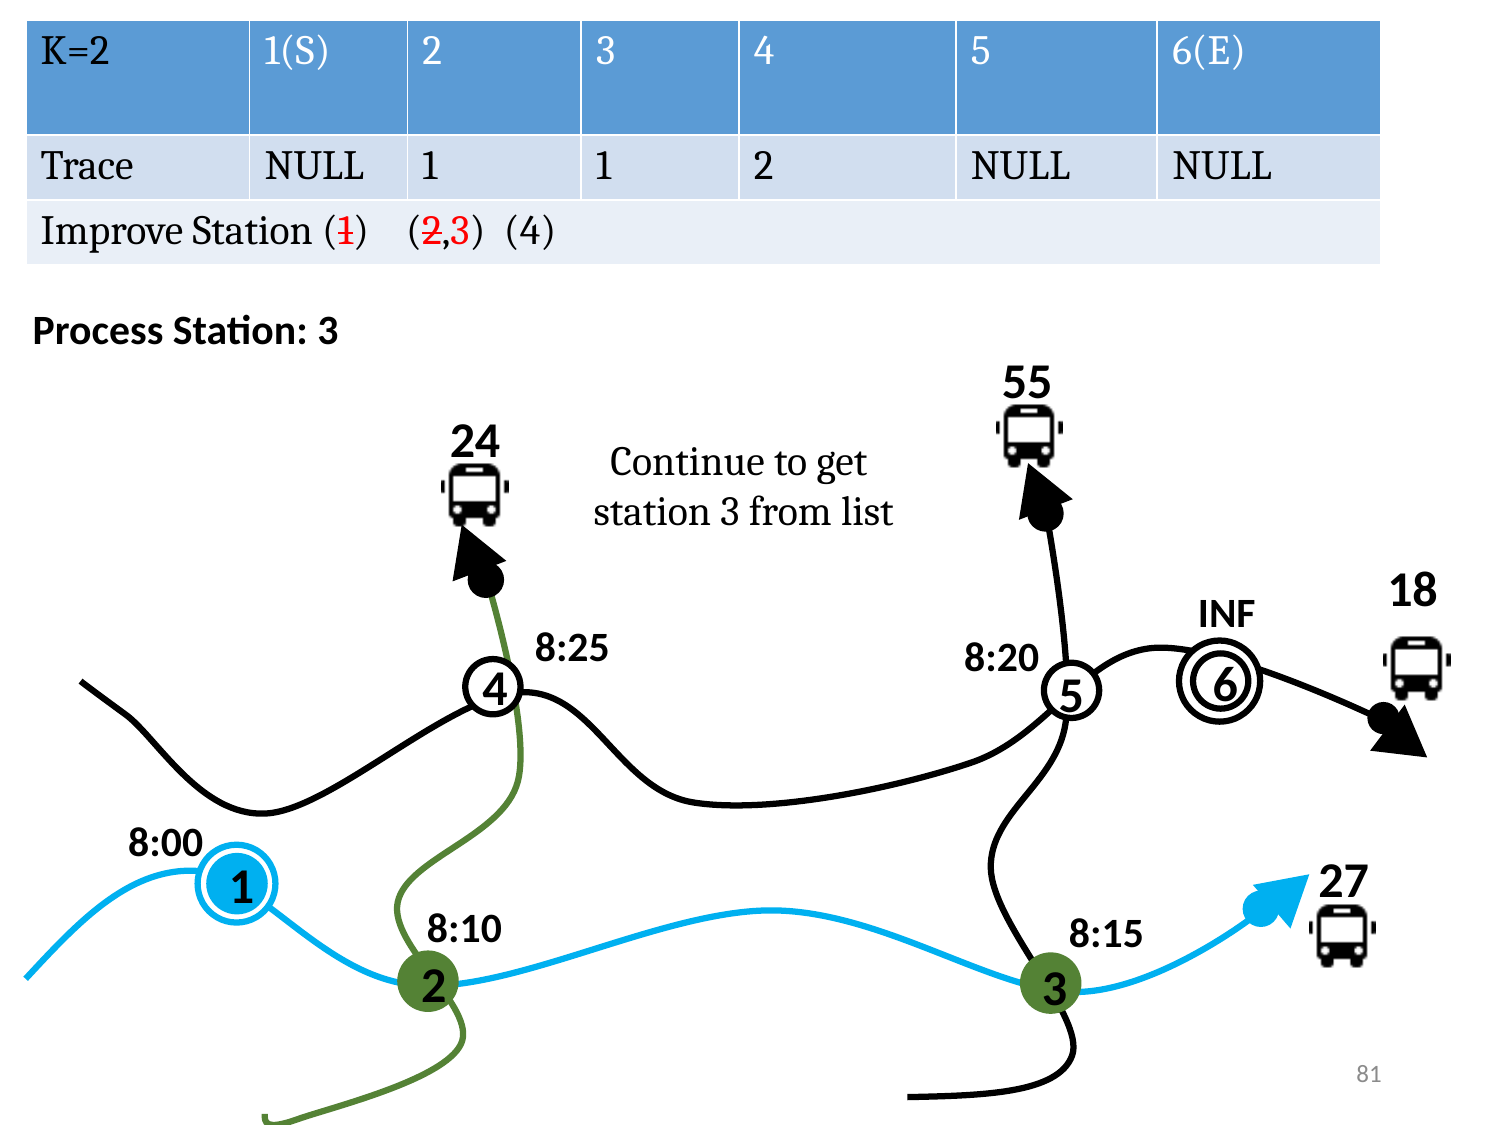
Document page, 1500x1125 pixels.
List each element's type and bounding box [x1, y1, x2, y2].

table_cell [1158, 136, 1380, 199]
table_header [250, 21, 407, 134]
text_box [1372, 549, 1453, 624]
table_cell [582, 136, 738, 199]
table_cell [957, 136, 1156, 199]
table_header [740, 21, 955, 134]
table_cell [250, 136, 407, 199]
picture [441, 462, 509, 529]
table_header [27, 21, 249, 134]
picture [1309, 903, 1376, 970]
table_cell [27, 136, 249, 199]
table_cell [740, 136, 955, 199]
text_box [24, 470, 1428, 1125]
table_header [408, 21, 580, 134]
table_header [582, 21, 738, 134]
table_cell [27, 201, 1380, 264]
text_box [435, 399, 516, 475]
table_header [957, 21, 1156, 134]
text_box [578, 426, 909, 542]
table_cell [408, 136, 580, 199]
table_header [1158, 21, 1380, 134]
text_box [18, 295, 354, 361]
picture [996, 403, 1063, 470]
slide_number [1059, 1042, 1397, 1103]
text_box [987, 340, 1068, 416]
picture [1383, 635, 1451, 703]
